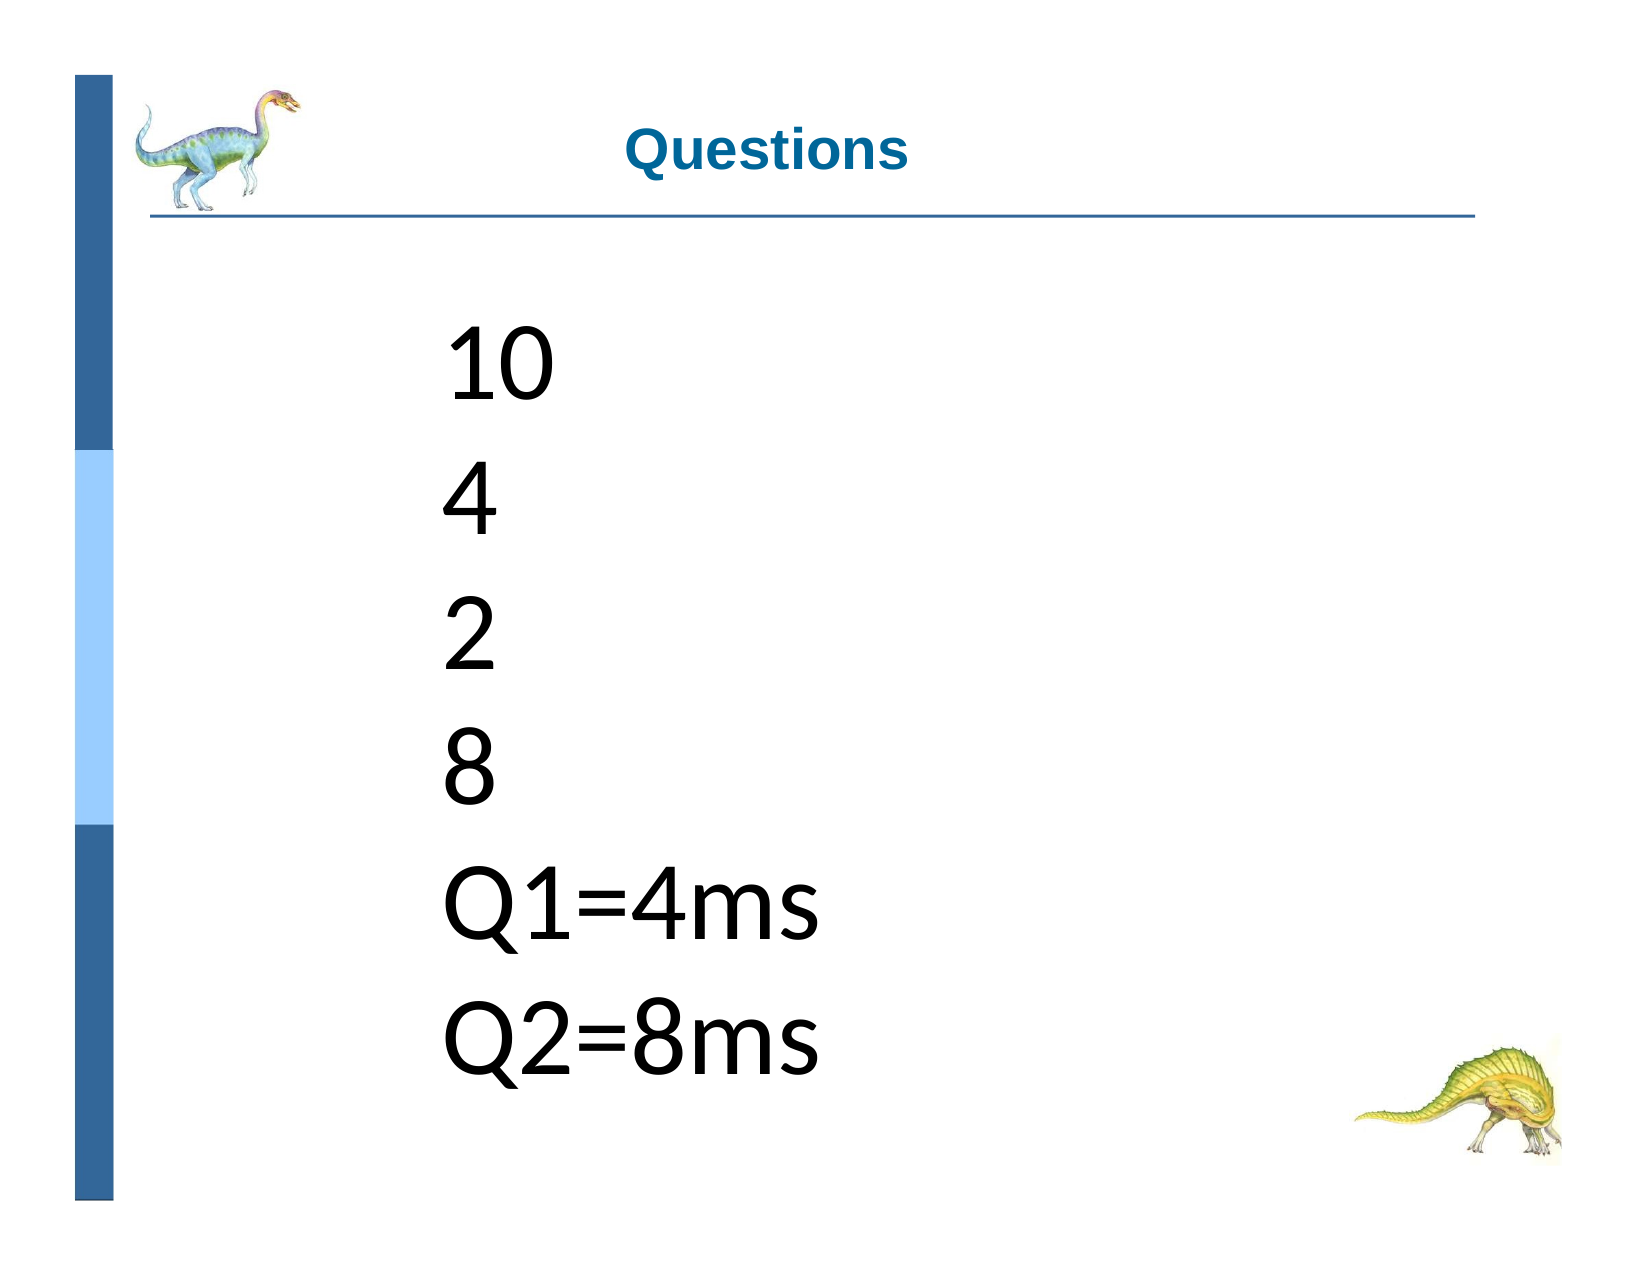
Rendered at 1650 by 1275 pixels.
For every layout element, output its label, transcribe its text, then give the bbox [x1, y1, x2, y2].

list 10 4 2 8 Q1=4ms Q2=8ms [441, 286, 1141, 1105]
title Questions [624, 110, 975, 188]
picture [74, 449, 114, 1201]
picture [1349, 1033, 1562, 1166]
picture [131, 84, 307, 217]
